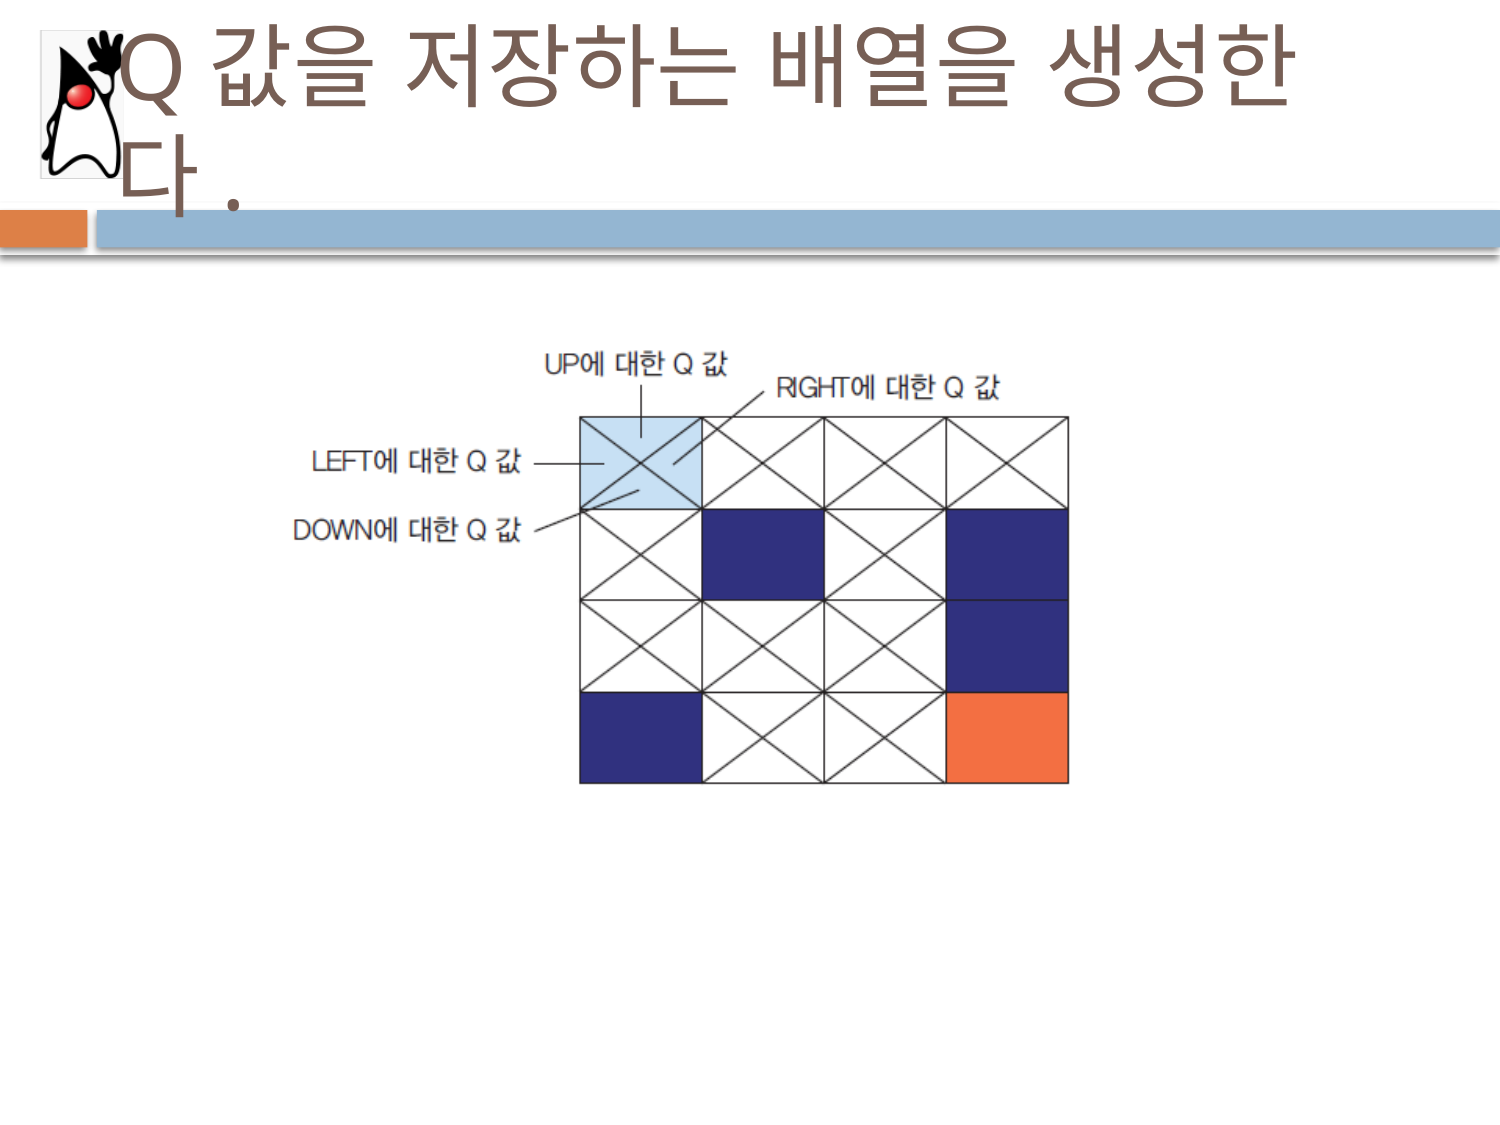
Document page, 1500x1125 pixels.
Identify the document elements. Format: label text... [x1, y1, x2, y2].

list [265, 310, 1146, 815]
title Q값을 저장하는 배열을 생성한다. [100, 37, 1438, 200]
picture [39, 30, 124, 179]
